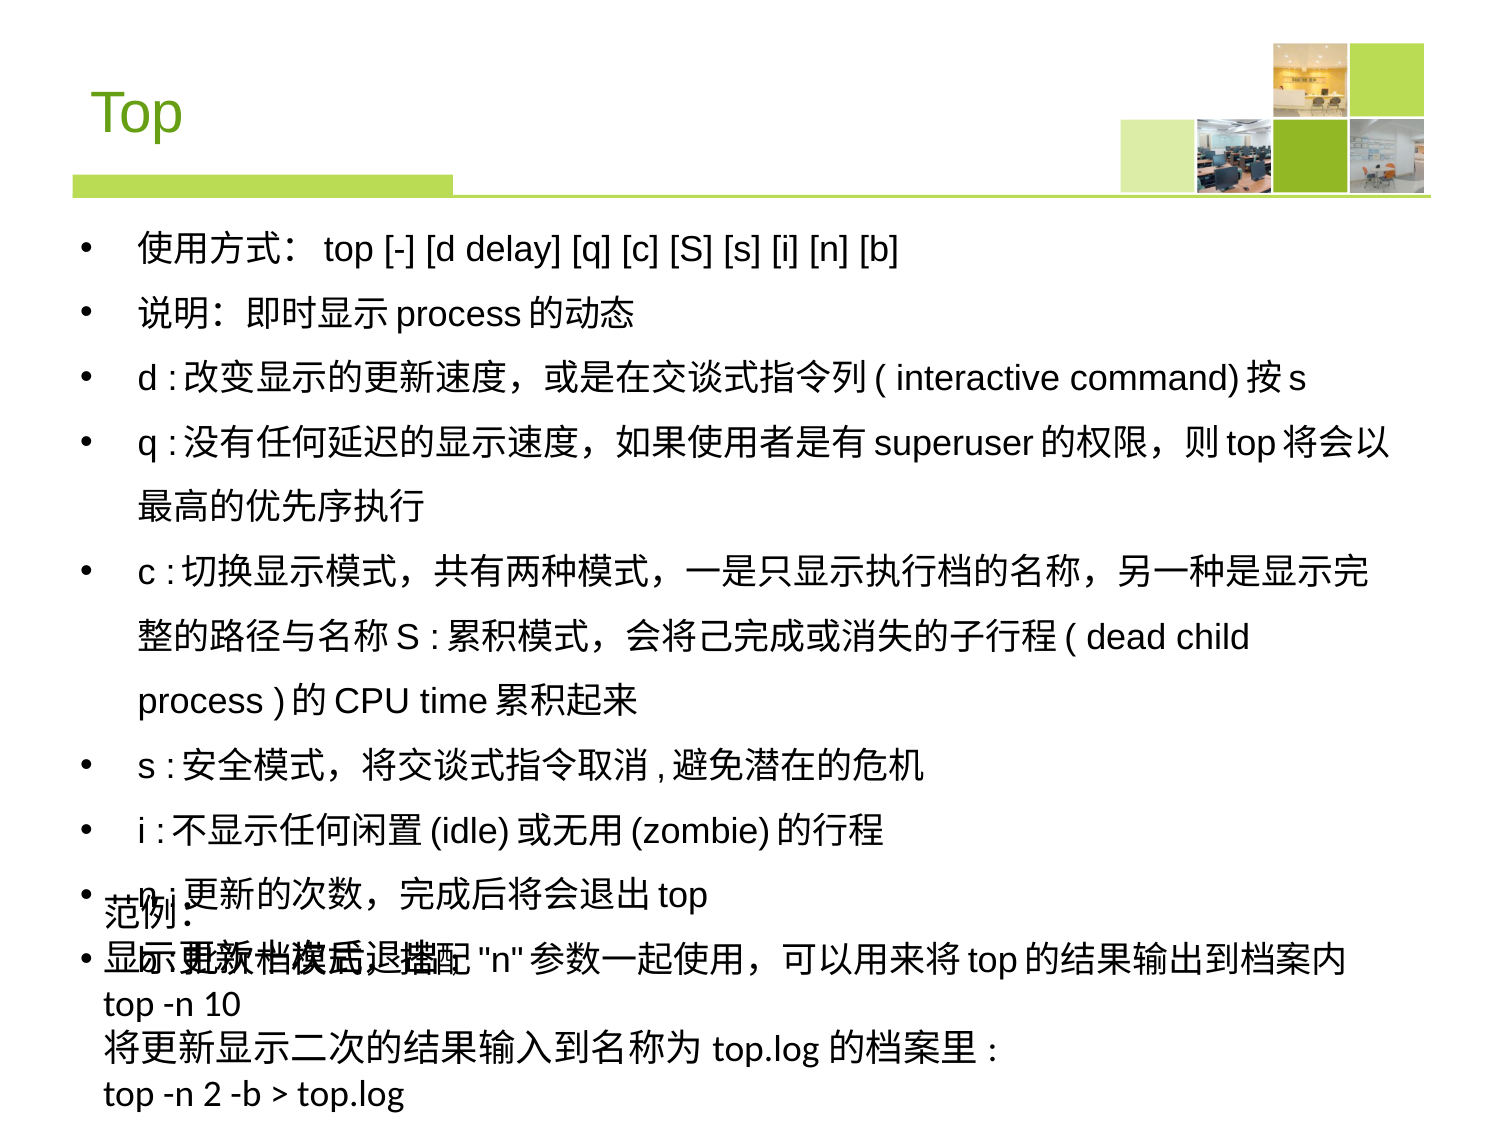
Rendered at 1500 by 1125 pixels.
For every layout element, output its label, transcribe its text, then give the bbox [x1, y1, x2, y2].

text_box 范例： 显示更新十次后退出; top -n 10 将更新显示二次的结果输入到名称为top.log的档案里: top -n 2 -b > top.log [88, 881, 1341, 1125]
picture [1197, 175, 1271, 193]
title Top [75, 43, 1425, 175]
list 使用方式：top [-] [d delay] [q] [c] [S] [s] [i] [n] [b] 说明：即时显示process的动态 d :改变显示的更新速度，或是在交谈式指令列( interactive command)按s q :没有任何延迟的显示速度，如果使用者是有superuser的权限，则top将会以最高的优先序执行 c :切换显示模式，共有两种模式，一是只显示执行档的名称，另一种是显示完整的路径与名称S :累积模式，会将己完成或消失的子行程( dead child process )的CPU time累积起来 s :安全模式，将交谈式指令取消,避免潜在的危机 i :不显示任何闲置(idle)或无用(zombie)的行程 n :更新的次数，完成后将会退出top b :批次档模式，搭配"n"参数一起使用，可以用来将top的结果输出到档案内 [64, 196, 1415, 1009]
picture [1349, 175, 1424, 193]
